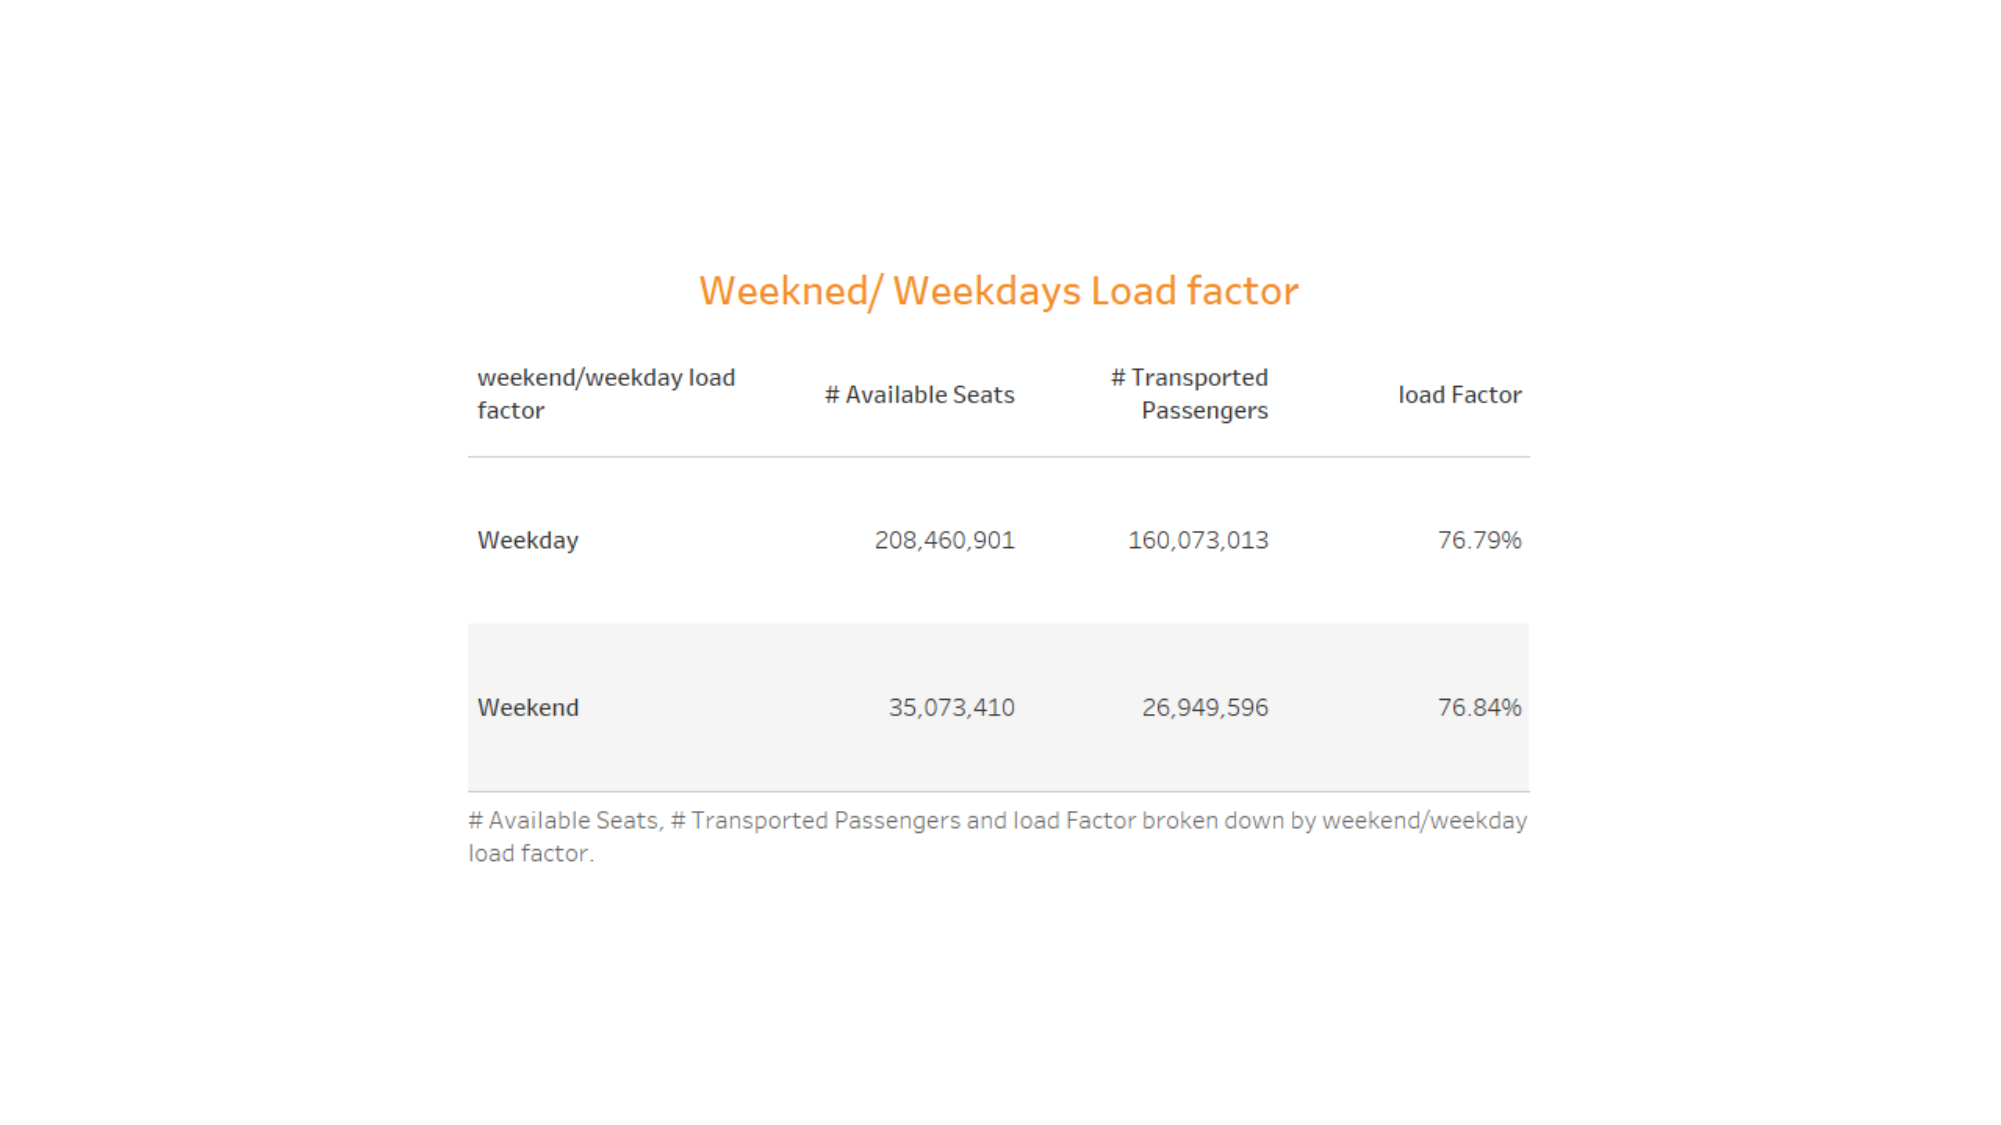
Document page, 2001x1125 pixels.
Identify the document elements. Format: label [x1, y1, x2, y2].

picture [468, 253, 1532, 872]
